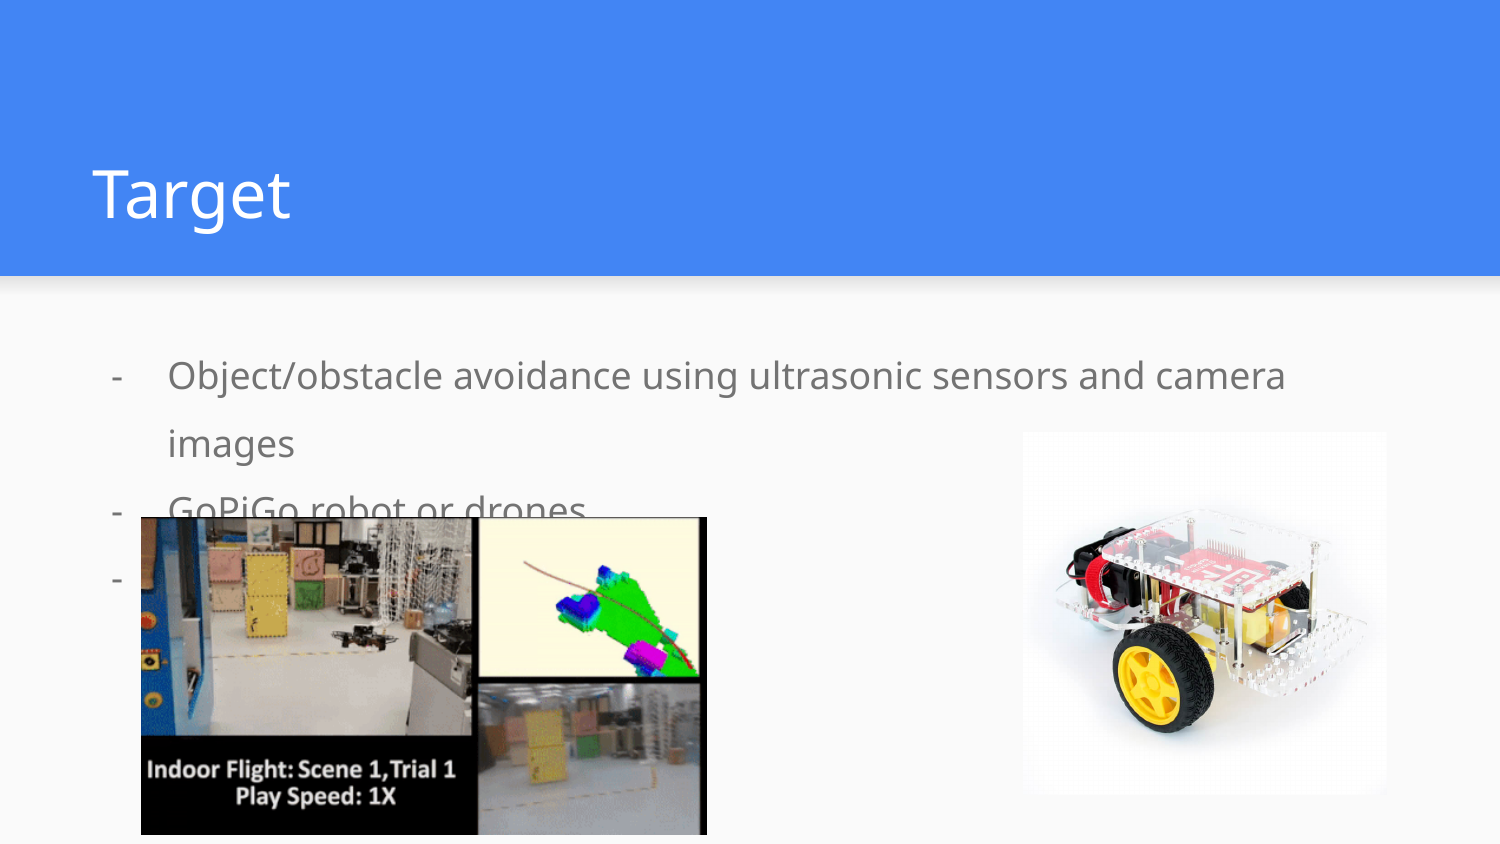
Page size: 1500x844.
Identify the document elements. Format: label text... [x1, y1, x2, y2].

picture [141, 516, 707, 836]
title Target [77, 121, 1427, 248]
picture [1023, 432, 1387, 796]
list Object/obstacle avoidance using ultrasonic sensors and camera images GoPiGo robot or drones Drive/fly through a labyrinth [77, 314, 1427, 760]
